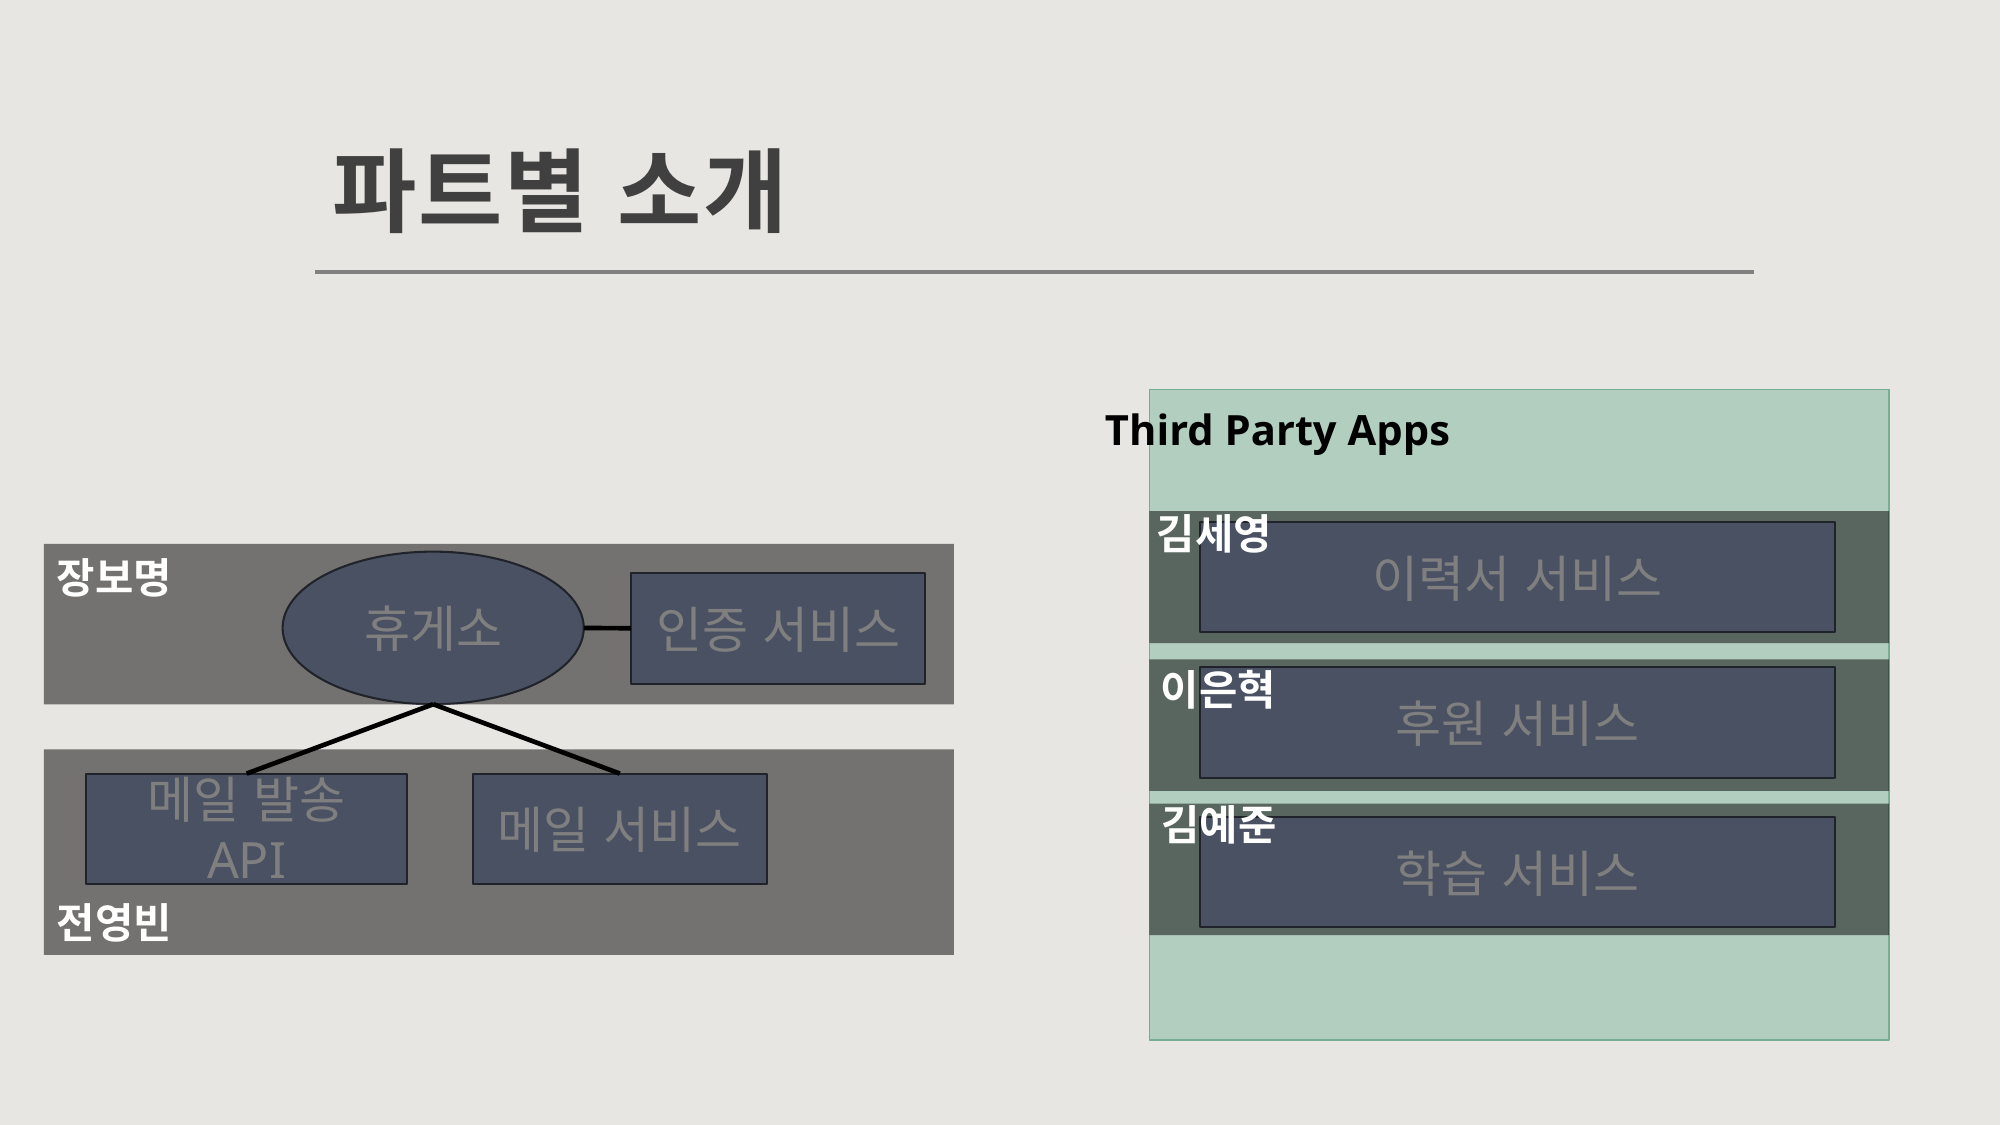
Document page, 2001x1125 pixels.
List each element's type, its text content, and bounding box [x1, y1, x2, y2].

text_box [43, 749, 954, 955]
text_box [1149, 389, 1890, 1041]
text_box [43, 543, 954, 705]
title 파트별 소개 [315, 37, 1754, 259]
text_box 장보명 [41, 544, 247, 609]
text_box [246, 704, 434, 774]
text_box 이은혁 [1145, 655, 1149, 721]
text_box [434, 704, 621, 774]
text_box 김세영 [1142, 500, 1149, 566]
text_box 전영빈 [41, 889, 247, 954]
